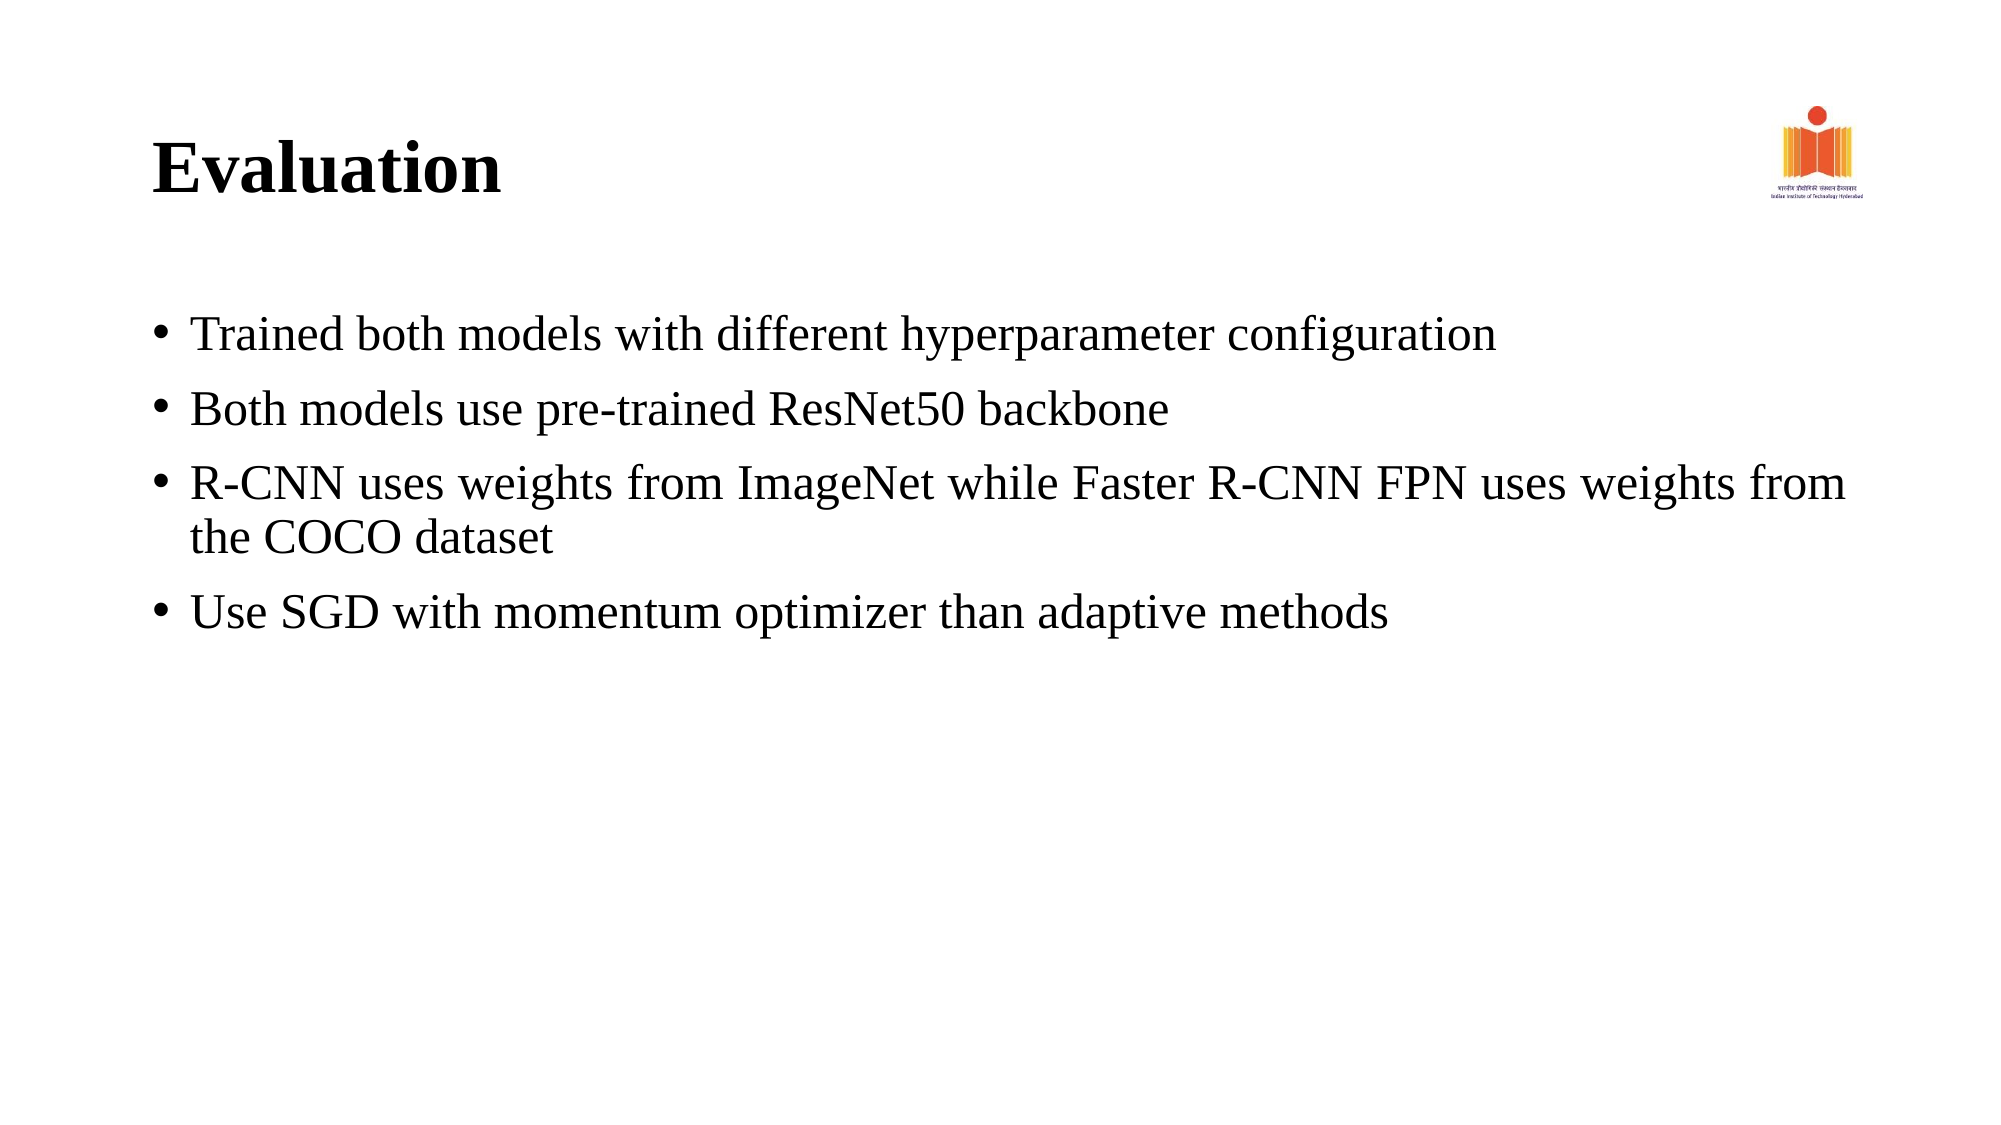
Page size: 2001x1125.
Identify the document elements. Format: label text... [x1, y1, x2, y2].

picture [1771, 106, 1863, 199]
list Trained both models with different hyperparameter configuration Both models use pre-trained ResNet50 backbone R-CNN uses weights from ImageNet while Faster R-CNN FPN uses weights from the COCO dataset Use SGD with momentum optimizer than adaptive methods [137, 299, 1863, 1014]
title Evaluation [137, 59, 1863, 278]
